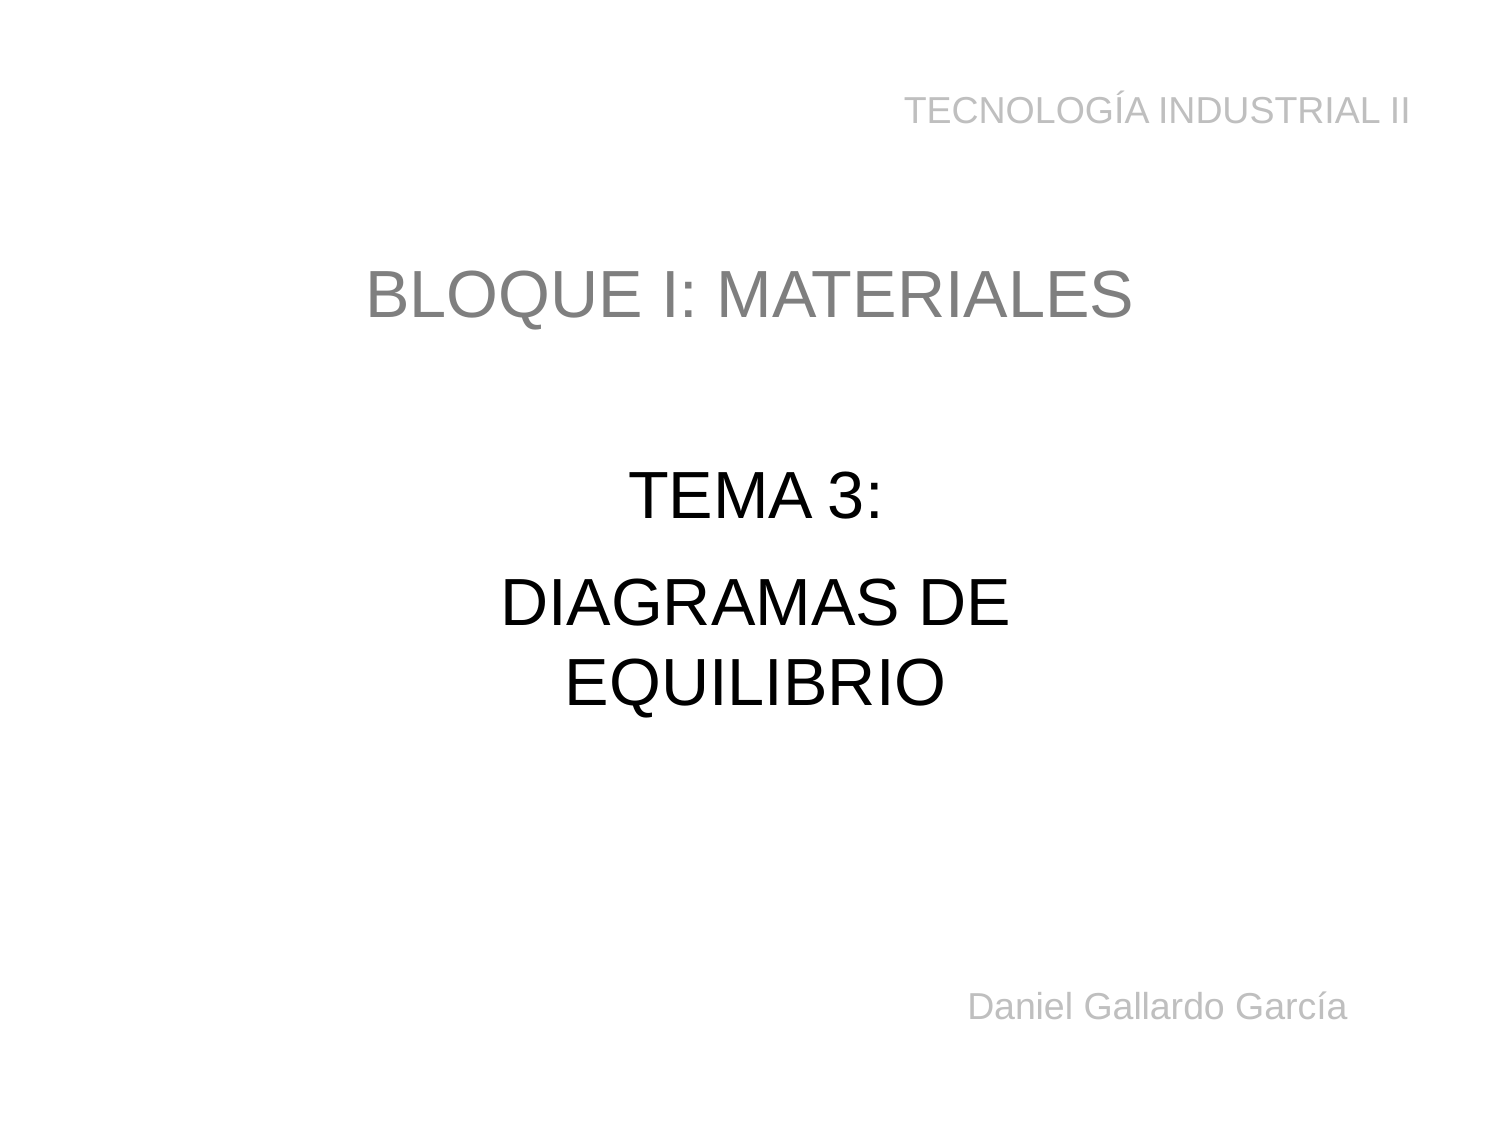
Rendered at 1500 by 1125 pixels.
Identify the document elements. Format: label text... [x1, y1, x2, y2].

text_box Daniel Gallardo García [868, 974, 1447, 1035]
text_box BLOQUE I: MATERIALES [289, 243, 1211, 339]
text_box TEMA 3: [360, 444, 1152, 540]
text_box DIAGRAMAS DE EQUILIBRIO [360, 551, 1152, 726]
text_box TECNOLOGÍA INDUSTRIAL II [868, 78, 1447, 139]
